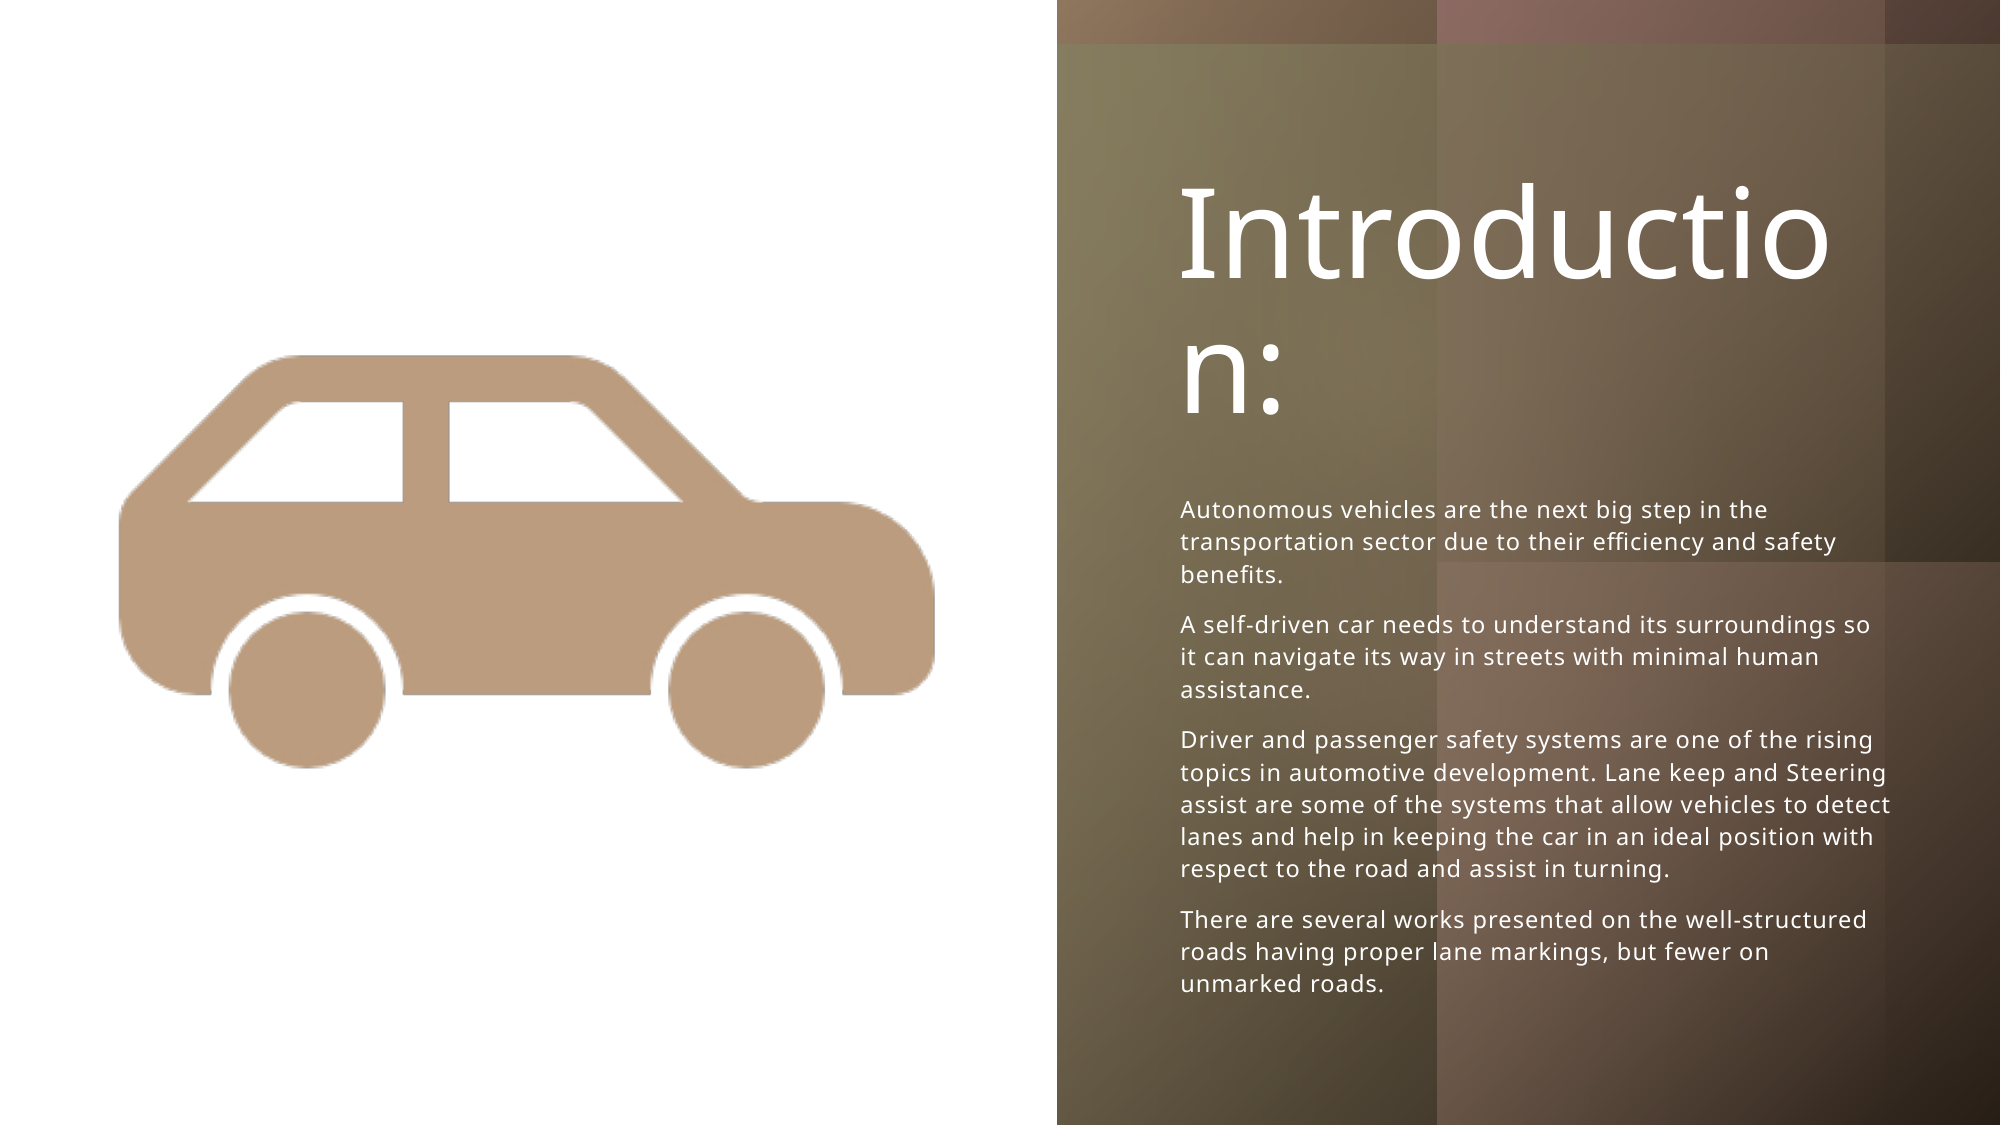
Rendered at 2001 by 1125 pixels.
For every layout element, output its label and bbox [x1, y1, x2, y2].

text_box [0, 0, 2000, 1125]
picture [88, 123, 967, 1002]
